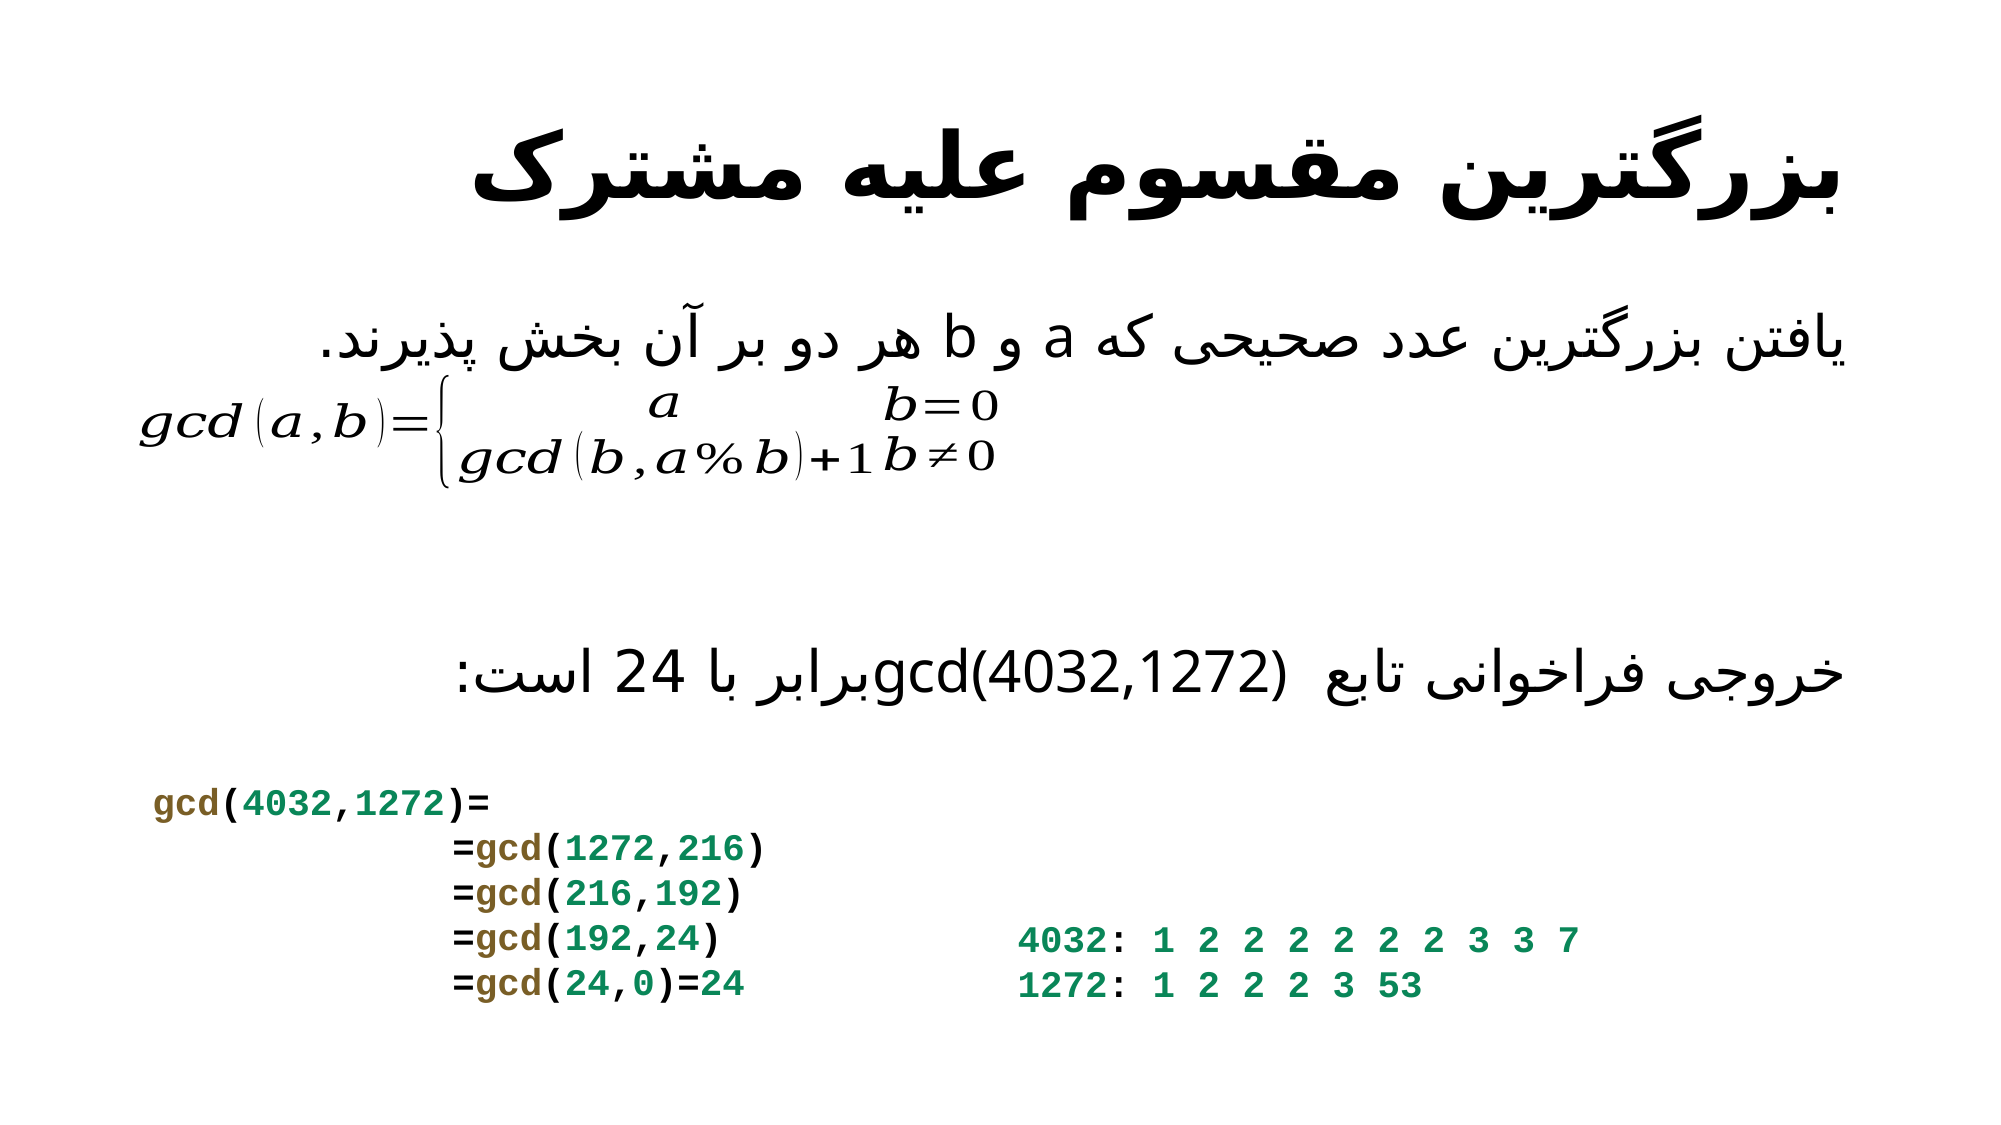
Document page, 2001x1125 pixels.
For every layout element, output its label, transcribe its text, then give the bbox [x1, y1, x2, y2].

title بزرگترین مقسوم علیه مشترک [137, 59, 1863, 278]
list یافتن بزرگترین عدد صحیحی که a و b هر دو بر آن بخش‌ پذیرند. خروجی فراخوانی تابع gcd(4032,1272)برابر با 24 است: [137, 299, 1863, 1014]
text_box gcd(4032,1272)= =gcd(1272,216) =gcd(216,192) =gcd(192,24) =gcd(24,0)=24 [137, 770, 1138, 1011]
text_box 4032: 1 2 2 2 2 2 2 3 3 7 1272: 1 2 2 2 3 53 [1002, 907, 1605, 1012]
